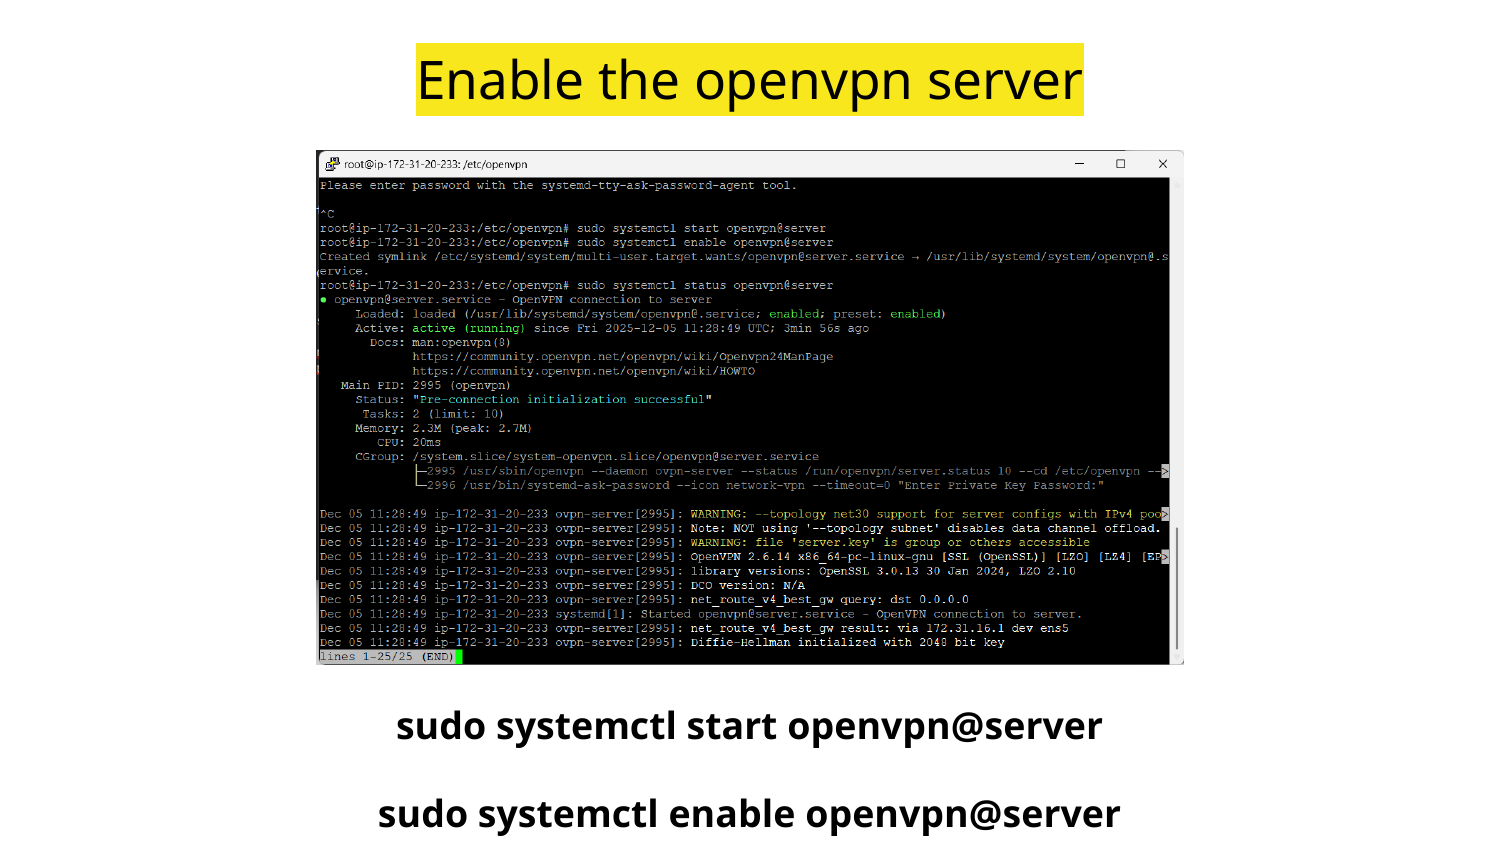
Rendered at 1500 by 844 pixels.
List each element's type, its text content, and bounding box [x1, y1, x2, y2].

picture [316, 150, 1184, 665]
list sudo systemctl start openvpn@server sudo systemctl enable openvpn@server [0, 664, 1500, 831]
title Enable the openvpn server [51, 31, 1449, 126]
